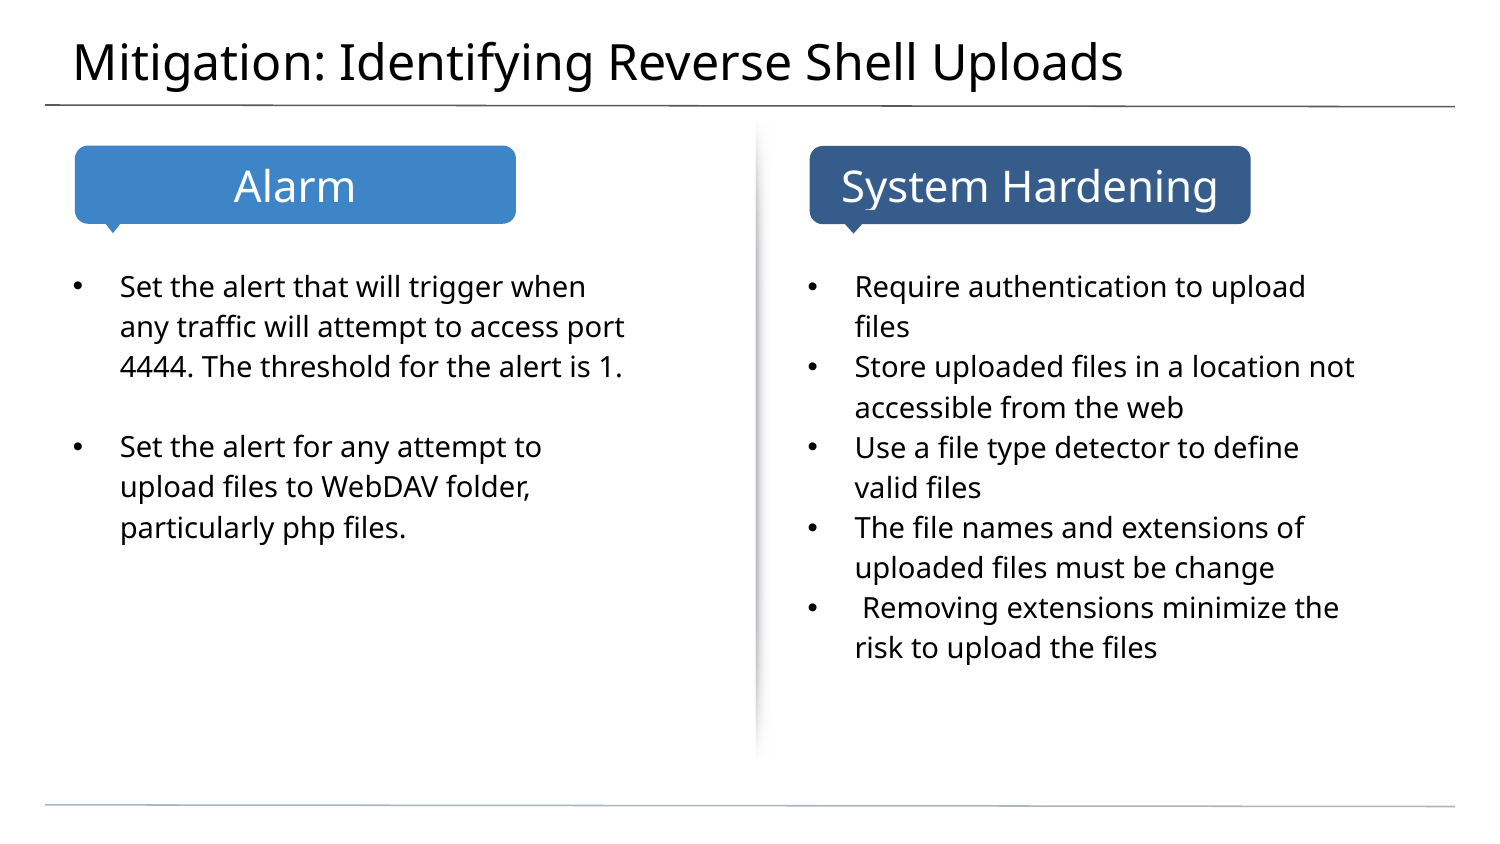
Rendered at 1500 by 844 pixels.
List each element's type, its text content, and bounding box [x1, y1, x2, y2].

picture [703, 107, 839, 782]
subtitle Require authentication to upload files Store uploaded files in a location not accessible from the web Use a file type detector to define valid files The file names and extensions of uploaded files must be change Removing extensions minimize the risk to upload the files [732, 263, 1438, 805]
title Mitigation: Identifying Reverse Shell Uploads [0, 0, 1500, 88]
subtitle Set the alert that will trigger when any traffic will attempt to access port 4444. The threshold for the alert is 1. Set the alert for any attempt to upload files to WebDAV folder, particularly php files. [0, 262, 704, 805]
